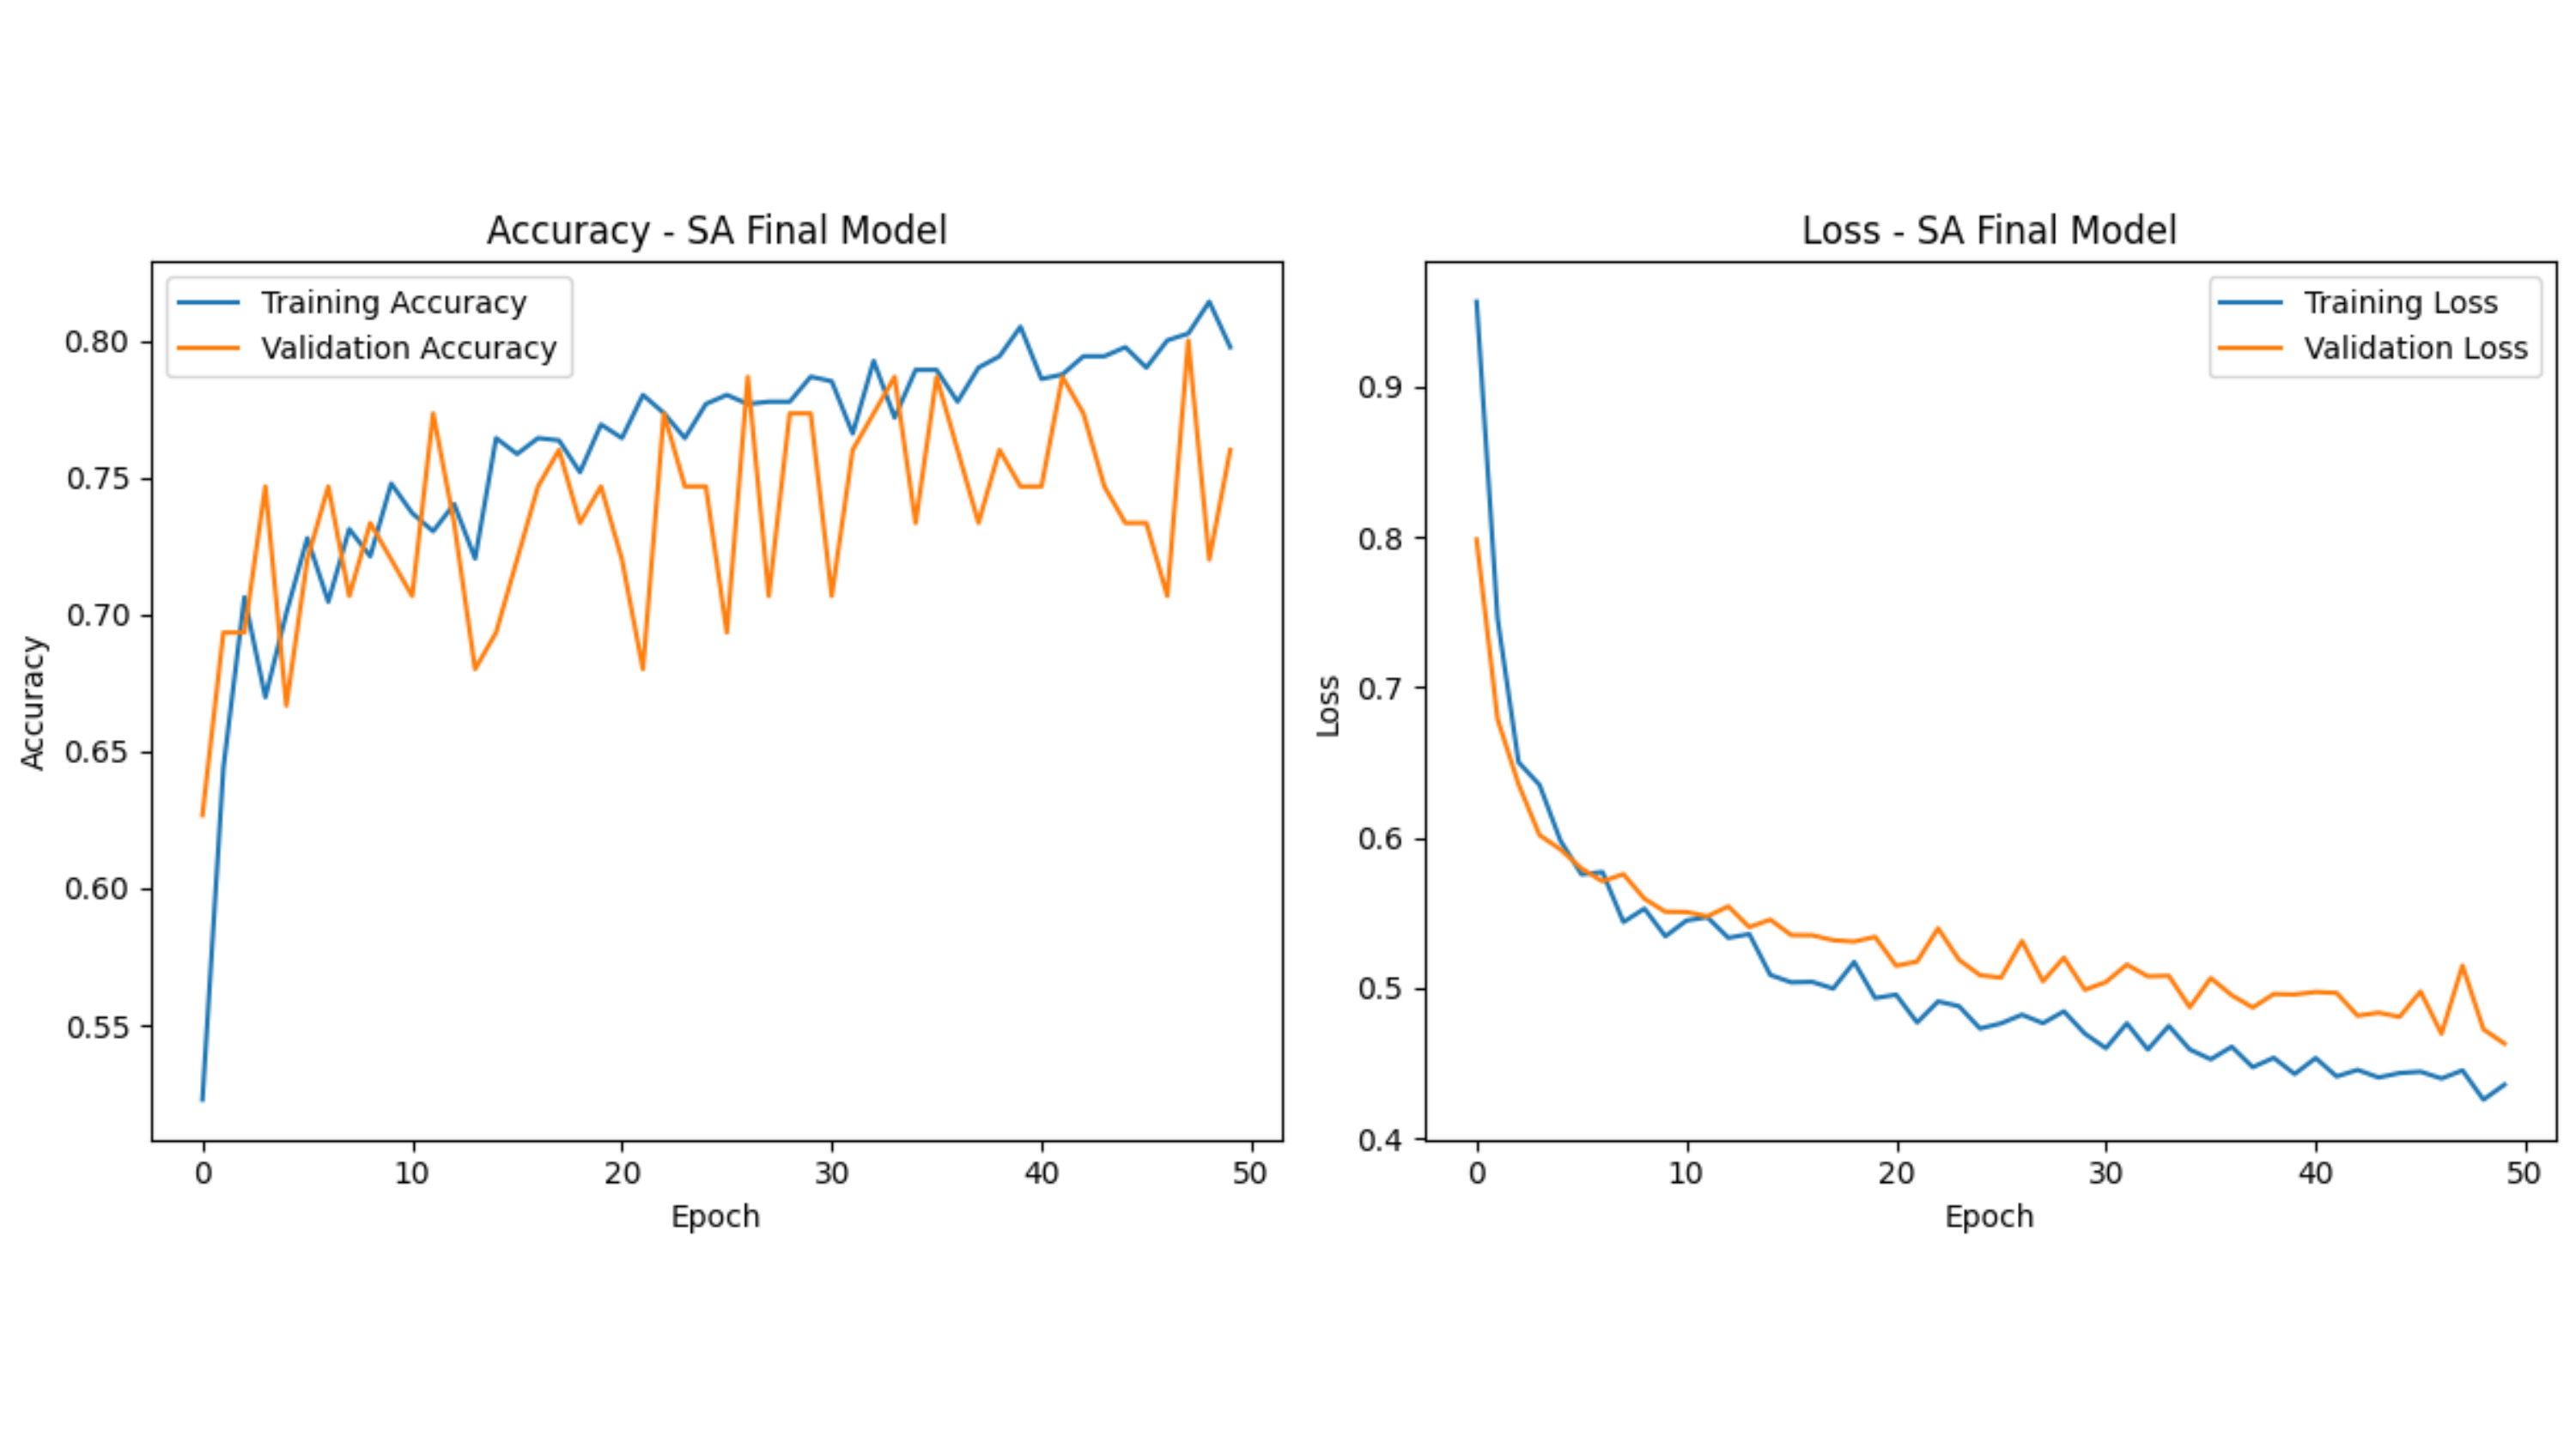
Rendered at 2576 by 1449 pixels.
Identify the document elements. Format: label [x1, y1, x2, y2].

text_box [0, 193, 2576, 1256]
